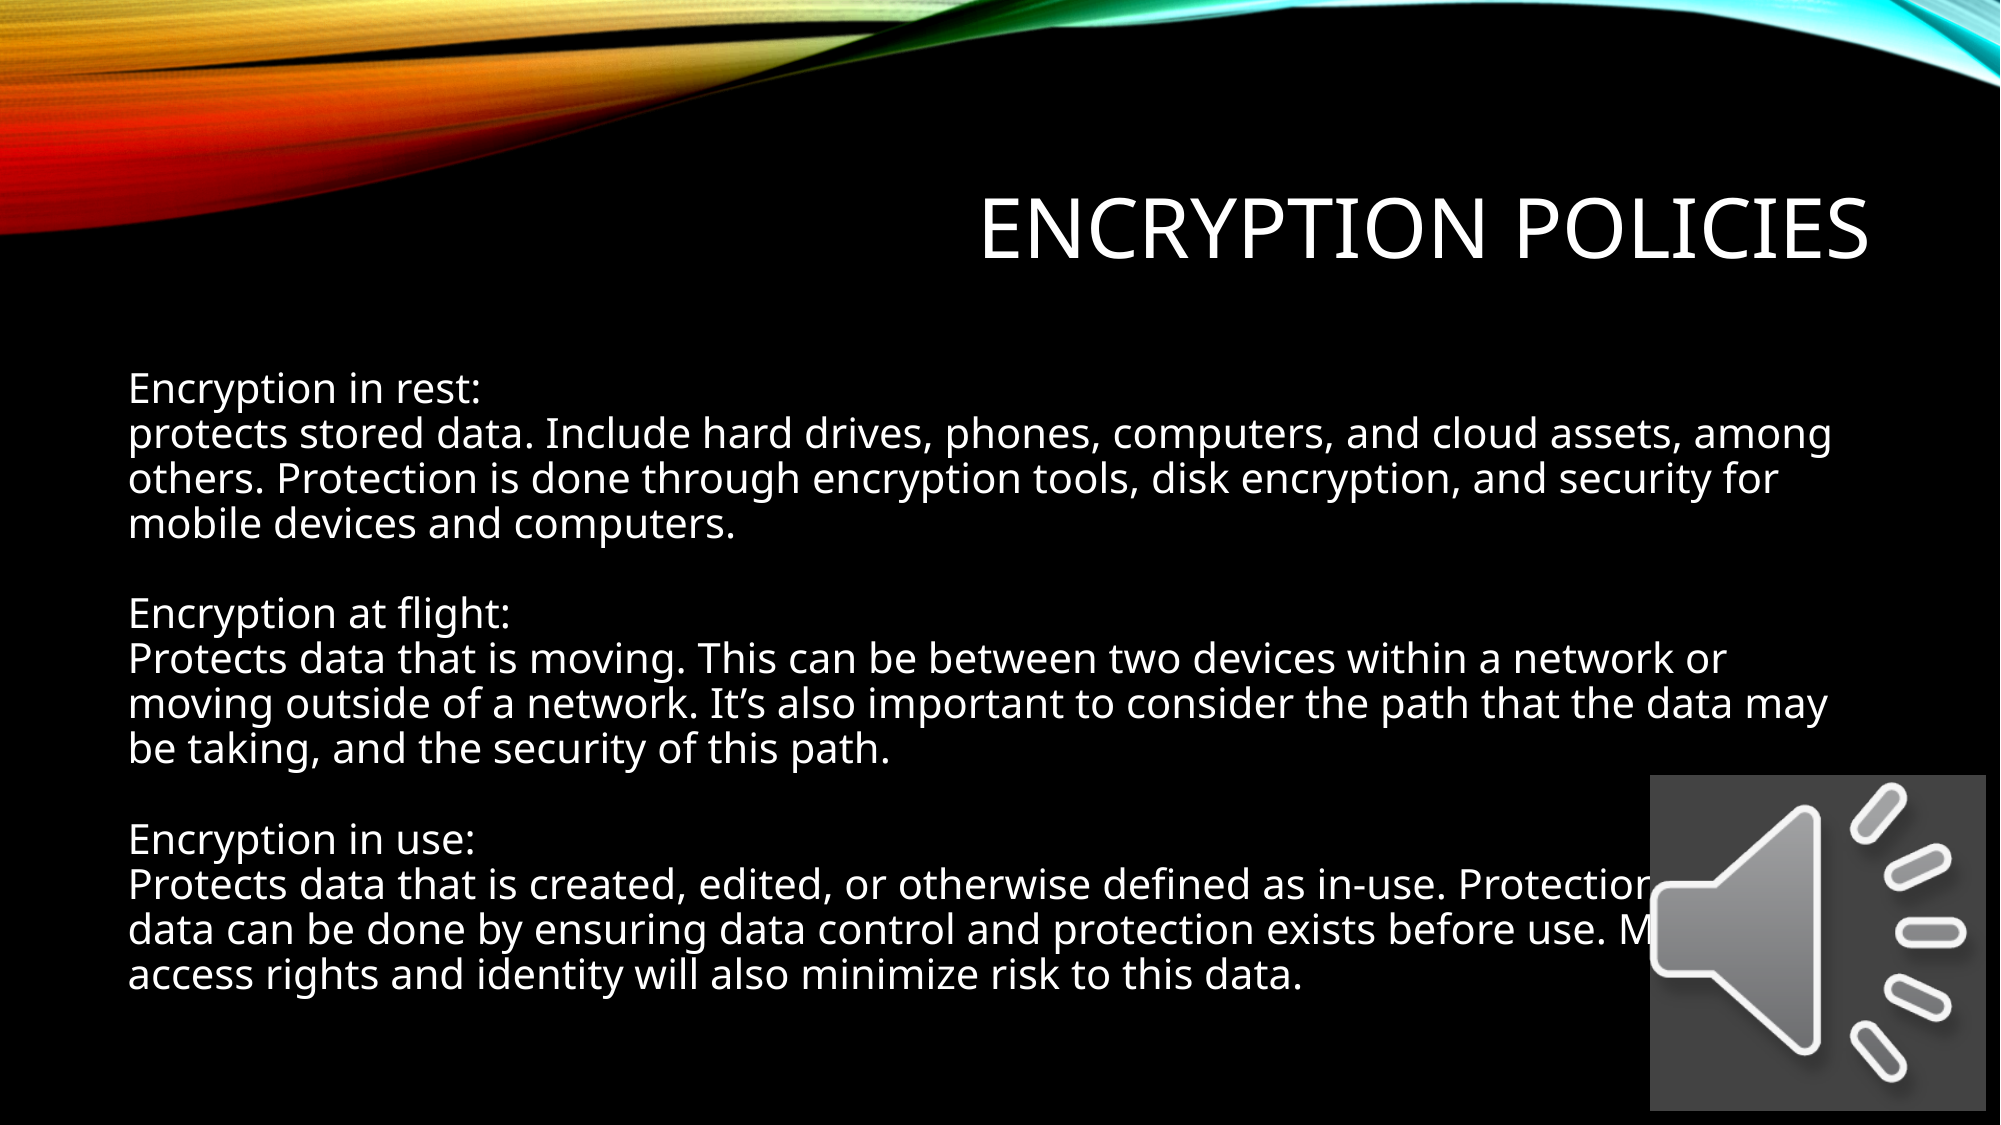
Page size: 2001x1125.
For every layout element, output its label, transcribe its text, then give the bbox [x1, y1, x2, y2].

list Encryption in rest: protects stored data. Include hard drives, phones, computers, and cloud assets, among others. Protection is done through encryption tools, disk encryption, and security for mobile devices and computers. Encryption at flight: Protects data that is moving. This can be between two devices within a network or moving outside of a network. It’s also important to consider the path that the data may be taking, and the security of this path. Encryption in use: Protects data that is created, edited, or otherwise defined as in-use. Protection of this data can be done by ensuring data control and protection exists before use. Managing access rights and identity will also minimize risk to this data. [112, 360, 1888, 1021]
picture [1648, 773, 1987, 1112]
picture [0, 0, 2000, 237]
title ENCRYPTION POLICIES [474, 125, 1888, 338]
